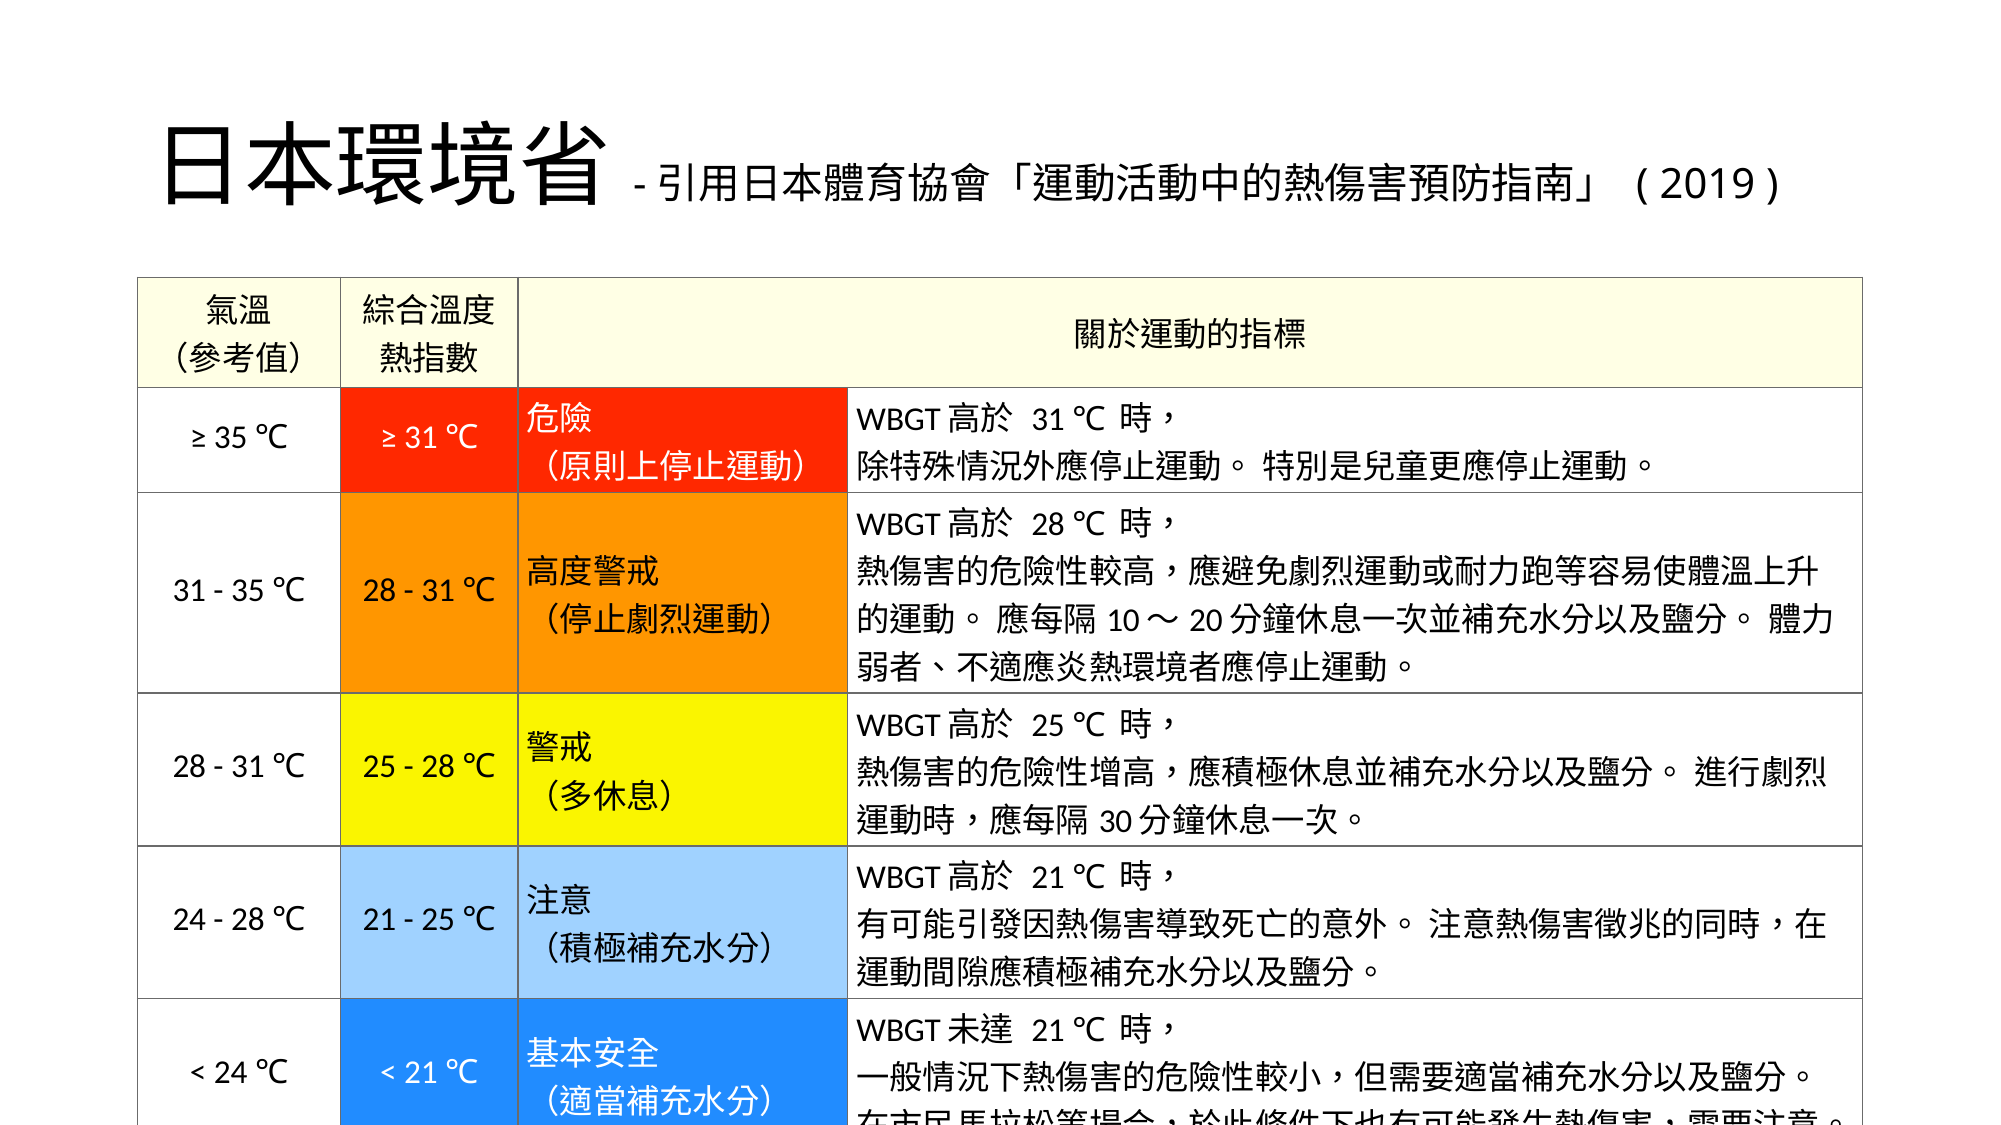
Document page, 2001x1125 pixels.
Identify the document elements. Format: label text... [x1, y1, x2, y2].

table_header 綜合溫度熱指數 [341, 278, 517, 387]
table_cell 24 - 28 ℃ [138, 847, 340, 998]
table_cell 高度警戒 （停止劇烈運動） [519, 493, 847, 692]
table_cell 基本安全 （適當補充水分） [519, 999, 847, 1125]
table_cell ≥ 31 ℃ [341, 388, 517, 492]
table_cell < 24 ℃ [138, 999, 340, 1125]
table_cell WBGT高於 28 ℃ 時， 熱傷害的危險性較高，應避免劇烈運動或耐力跑等容易使體溫上升的運動。 應每隔10～20分鐘休息一次並補充水分以及鹽分。 體力弱者、不適應炎熱環境者應停止運動。 [848, 493, 1862, 692]
table_cell 28 - 31 ℃ [138, 694, 340, 845]
table_cell WBGT高於 25 ℃ 時， 熱傷害的危險性增高，應積極休息並補充水分以及鹽分。 進行劇烈運動時，應每隔30分鐘休息一次。 [848, 694, 1862, 845]
table_cell 21 - 25 ℃ [341, 847, 517, 998]
table_header 關於運動的指標 [519, 278, 1862, 387]
table_cell 注意 （積極補充水分） [519, 847, 847, 998]
table_cell WBGT未達 21 ℃ 時， 一般情況下熱傷害的危險性較小，但需要適當補充水分以及鹽分。 在市民馬拉松等場合，於此條件下也有可能發生熱傷害，需要注意。 [848, 999, 1862, 1125]
table_cell 25 - 28 ℃ [341, 694, 517, 845]
table_cell ≥ 35 ℃ [138, 388, 340, 492]
table_cell WBGT高於 31 ℃ 時， 除特殊情況外應停止運動。 特別是兒童更應停止運動。 [848, 388, 1862, 492]
table_header 氣溫 （參考值） [138, 278, 340, 387]
title 日本環境省-引用日本體育協會「運動活動中的熱傷害預防指南」 ( 2019 ) [137, 59, 1863, 277]
table_cell 警戒 （多休息） [519, 694, 847, 845]
table_cell < 21 ℃ [341, 999, 517, 1125]
table_cell 28 - 31 ℃ [341, 493, 517, 692]
table_cell 31 - 35 ℃ [138, 493, 340, 692]
table_cell WBGT高於 21 ℃ 時， 有可能引發因熱傷害導致死亡的意外。 注意熱傷害徵兆的同時，在運動間隙應積極補充水分以及鹽分。 [848, 847, 1862, 998]
table_cell 危險 （原則上停止運動） [519, 388, 847, 492]
